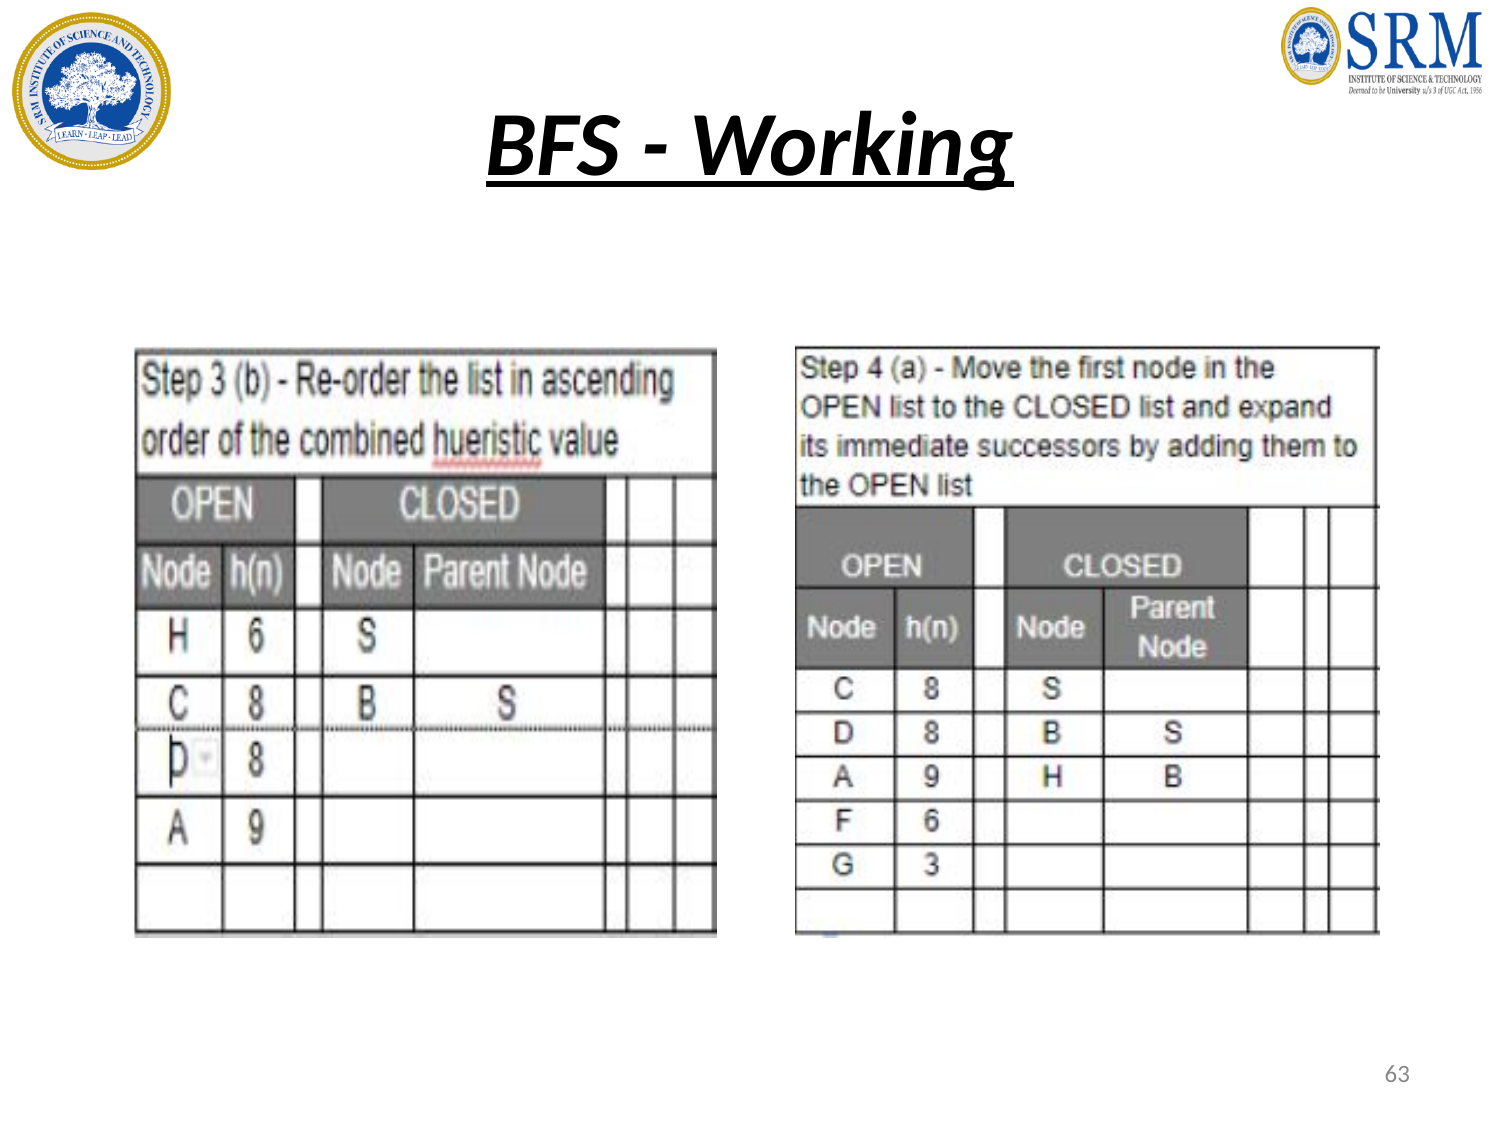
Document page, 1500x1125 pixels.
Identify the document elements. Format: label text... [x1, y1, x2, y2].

picture [1281, 7, 1482, 95]
picture [12, 12, 171, 171]
title BFS - Working [75, 45, 1425, 233]
slide_number ‹#› [1074, 1042, 1425, 1103]
picture [795, 344, 1380, 938]
picture [133, 345, 717, 938]
